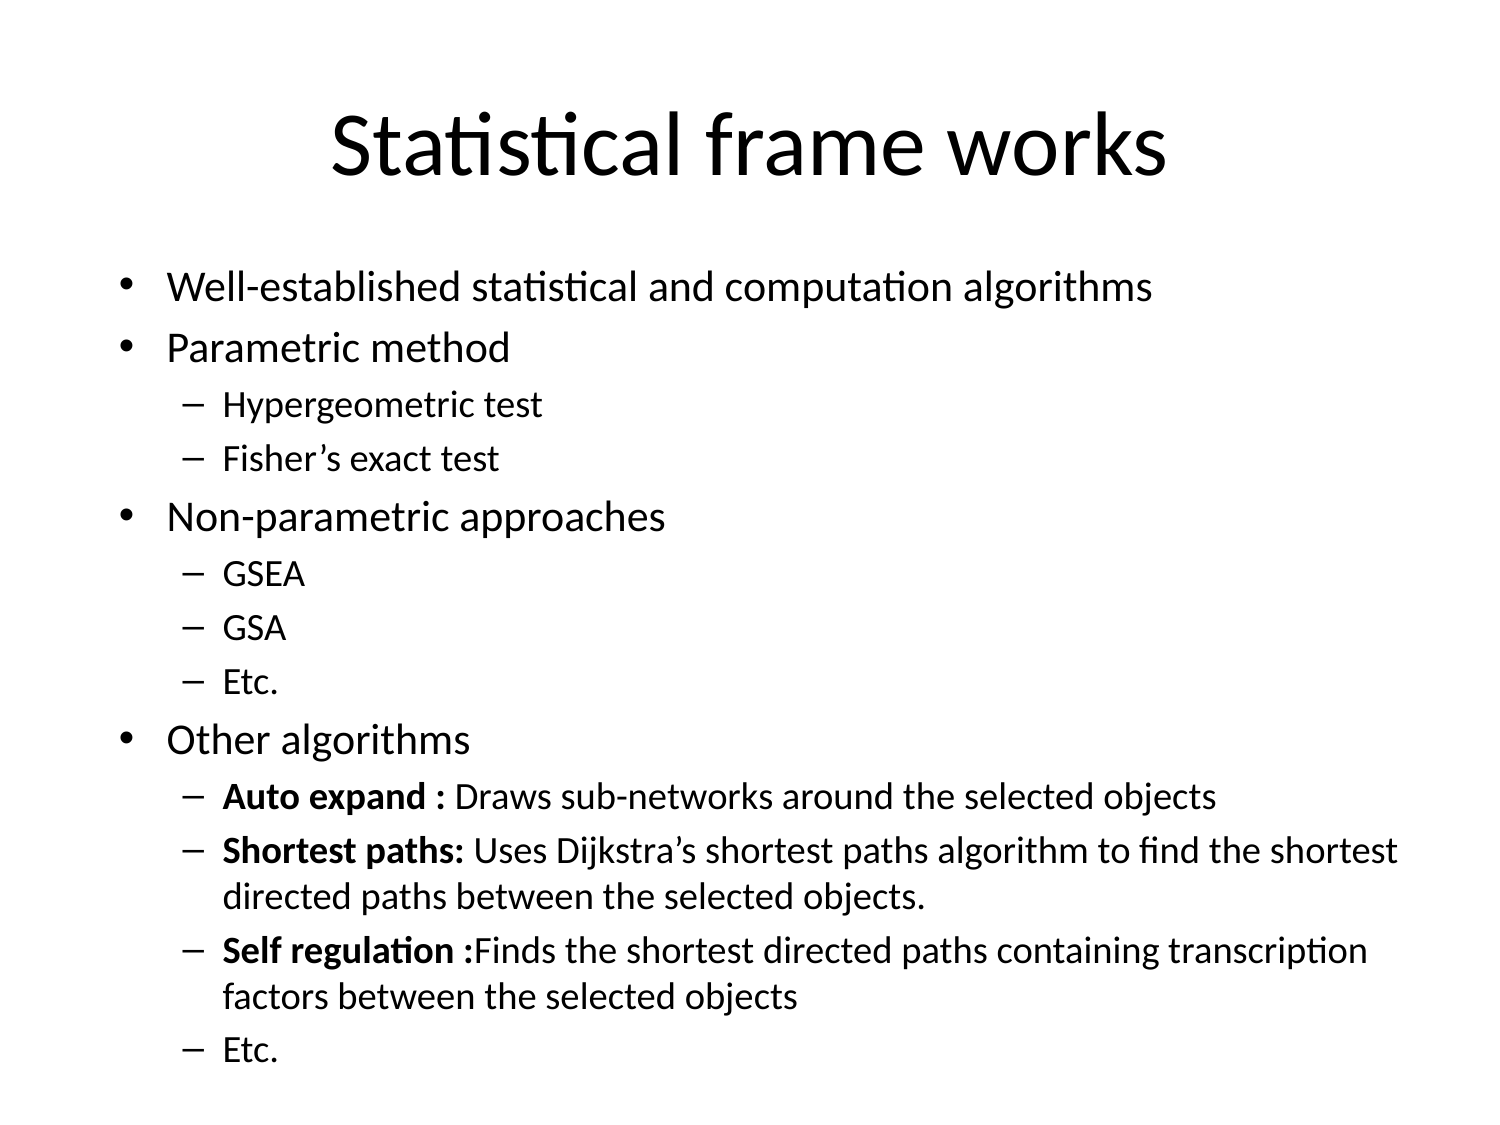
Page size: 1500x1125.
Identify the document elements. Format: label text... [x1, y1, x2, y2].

list Well-established statistical and computation algorithms Parametric method Hypergeometric test Fisher’s exact test Non-parametric approaches GSEA GSA Etc. Other algorithms Auto expand : Draws sub-networks around the selected objects Shortest paths: Uses Dijkstra’s shortest paths algorithm to find the shortest directed paths between the selected objects. Self regulation :Finds the shortest directed paths containing transcription factors between the selected objects Etc. [103, 249, 1463, 1090]
title Statistical frame works [75, 45, 1425, 233]
